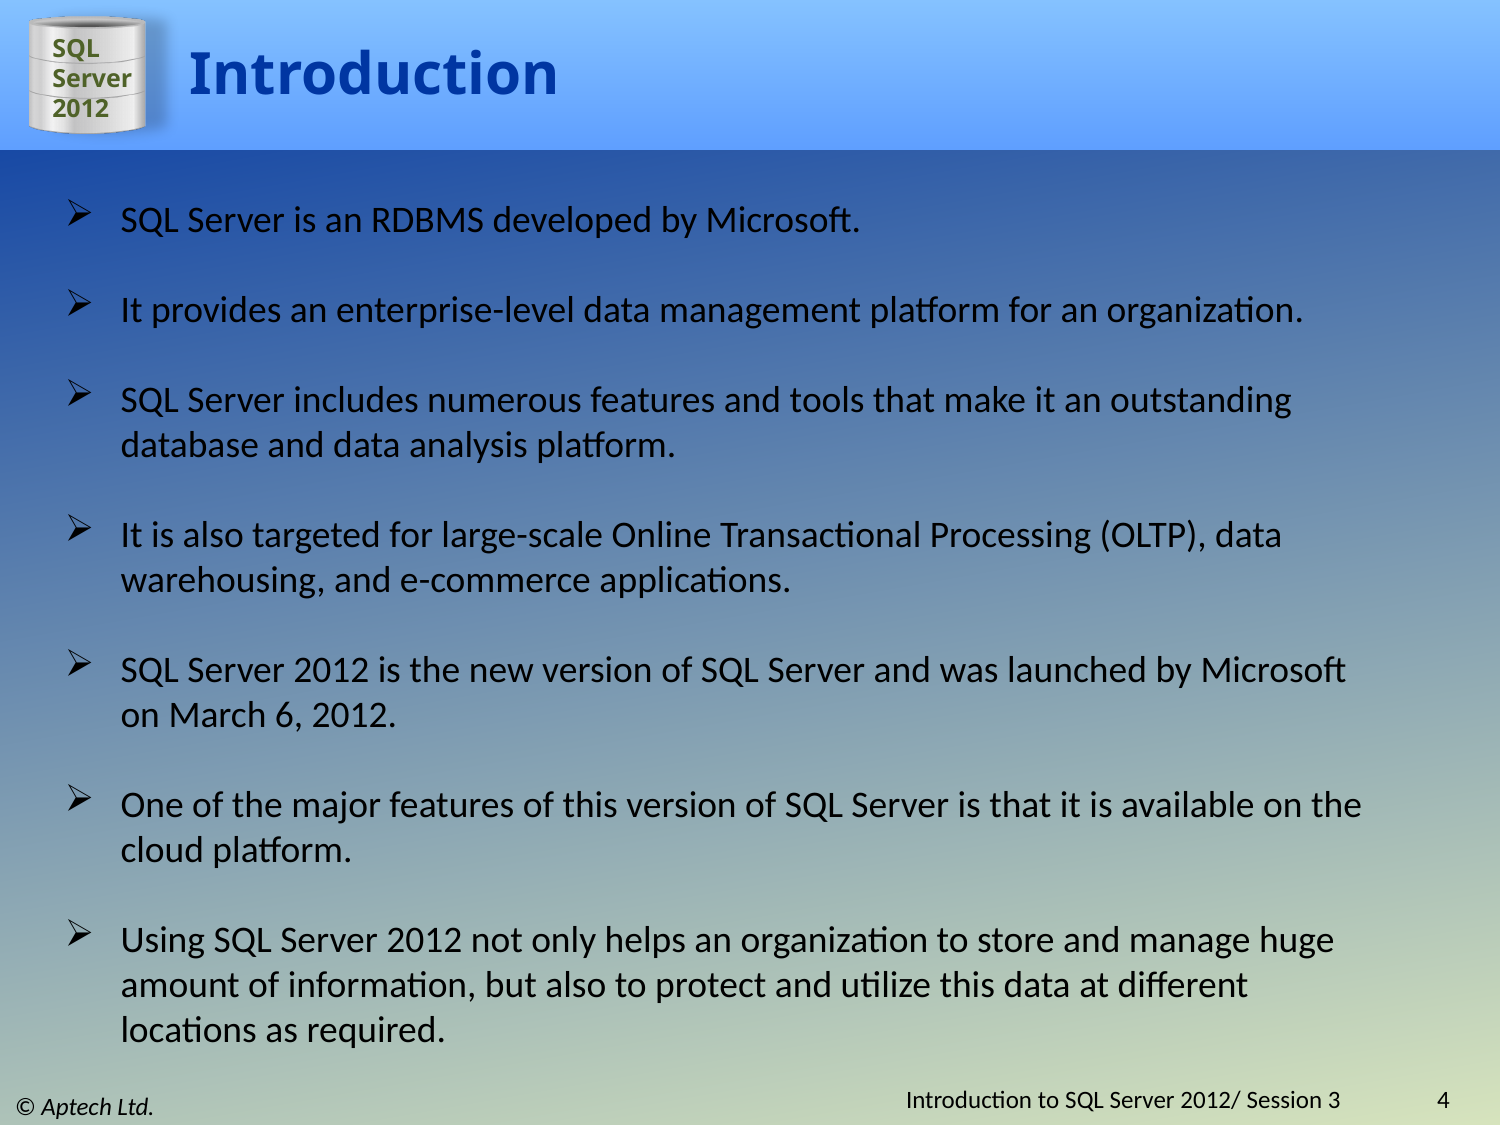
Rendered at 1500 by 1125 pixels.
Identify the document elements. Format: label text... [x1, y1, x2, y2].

picture [24, 0, 150, 150]
slide_number 4 [1363, 1084, 1465, 1113]
footer Introduction to SQL Server 2012/ Session 3 [375, 1084, 1363, 1113]
text_box SQL Server is an RDBMS developed by Microsoft. It provides an enterprise-level data management platform for an organization. SQL Server includes numerous features and tools that make it an outstanding database and data analysis platform. It is also targeted for large-scale Online Transactional Processing (OLTP), data warehousing, and e-commerce applications. SQL Server 2012 is the new version of SQL Server and was launched by Microsoft on March 6, 2012. One of the major features of this version of SQL Server is that it is available on the cloud platform. Using SQL Server 2012 not only helps an organization to store and manage huge amount of information, but also to protect and utilize this data at different locations as required. [49, 187, 1400, 1058]
title Introduction [174, 37, 1426, 106]
